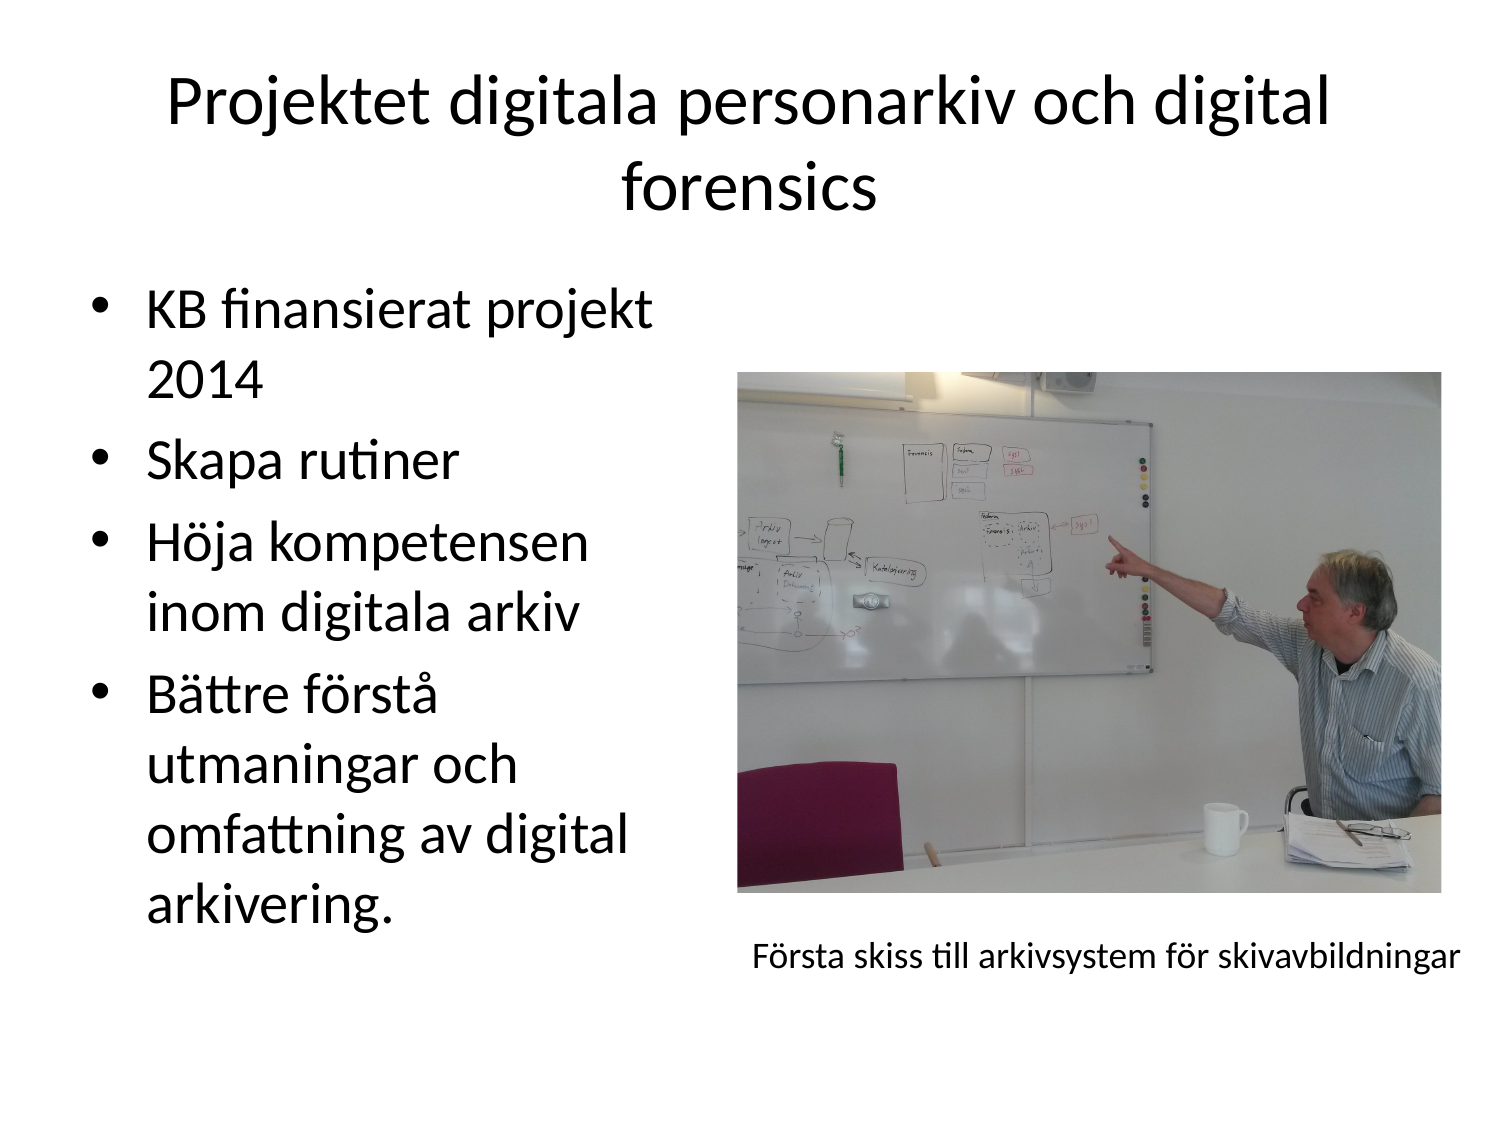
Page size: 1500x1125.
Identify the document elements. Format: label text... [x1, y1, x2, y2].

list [737, 372, 1442, 894]
title Projektet digitala personarkiv och digital forensics [75, 45, 1425, 233]
text_box Första skiss till arkivsystem för skivavbildningar [737, 923, 1500, 984]
list KB finansierat projekt 2014 Skapa rutiner Höja kompetensen inom digitala arkiv Bättre förstå utmaningar och omfattning av digital arkivering. [75, 262, 738, 1005]
